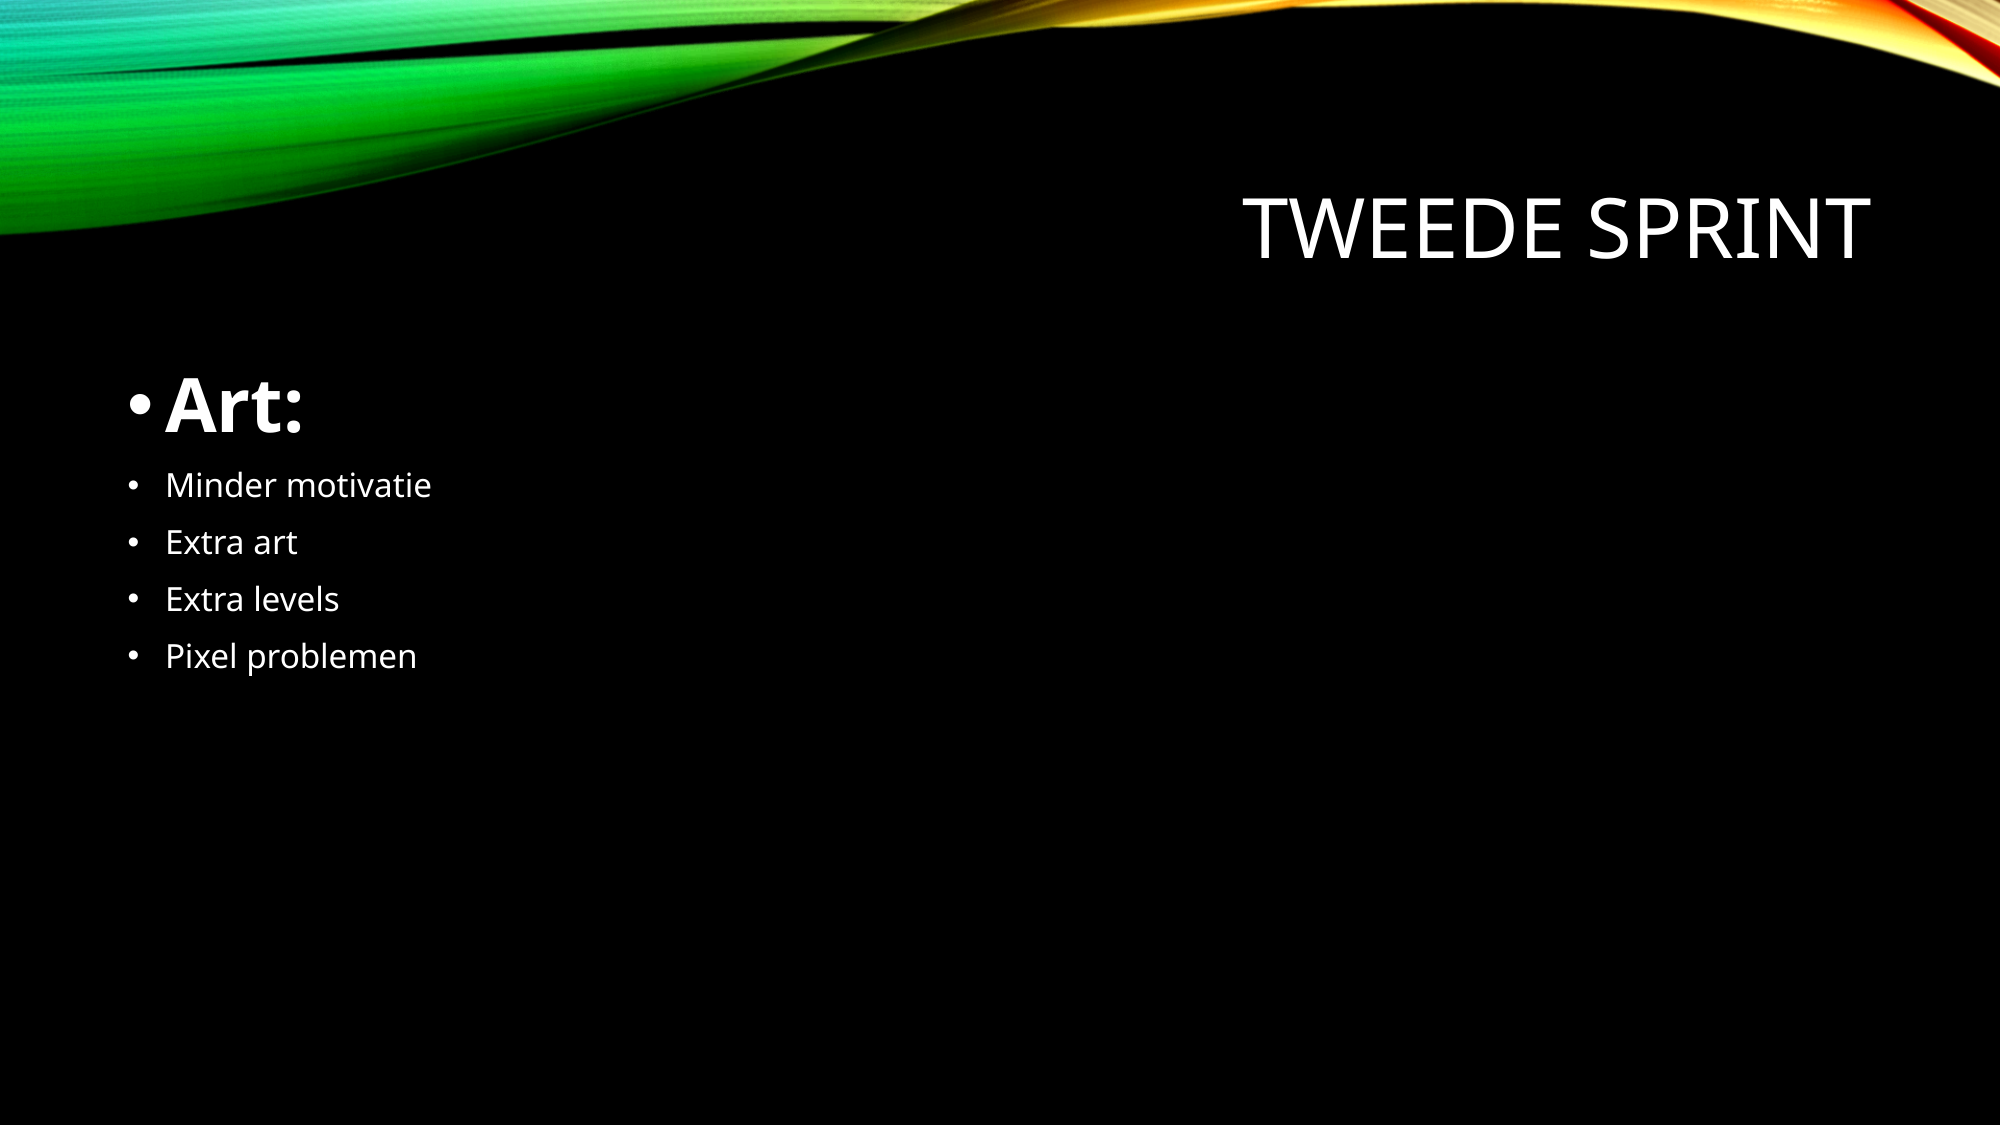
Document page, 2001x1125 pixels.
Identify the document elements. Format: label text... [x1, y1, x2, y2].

list Art: Minder motivatie Extra art Extra levels Pixel problemen [112, 360, 1888, 1021]
title Tweede sprint [474, 125, 1888, 338]
picture [0, 0, 2000, 237]
